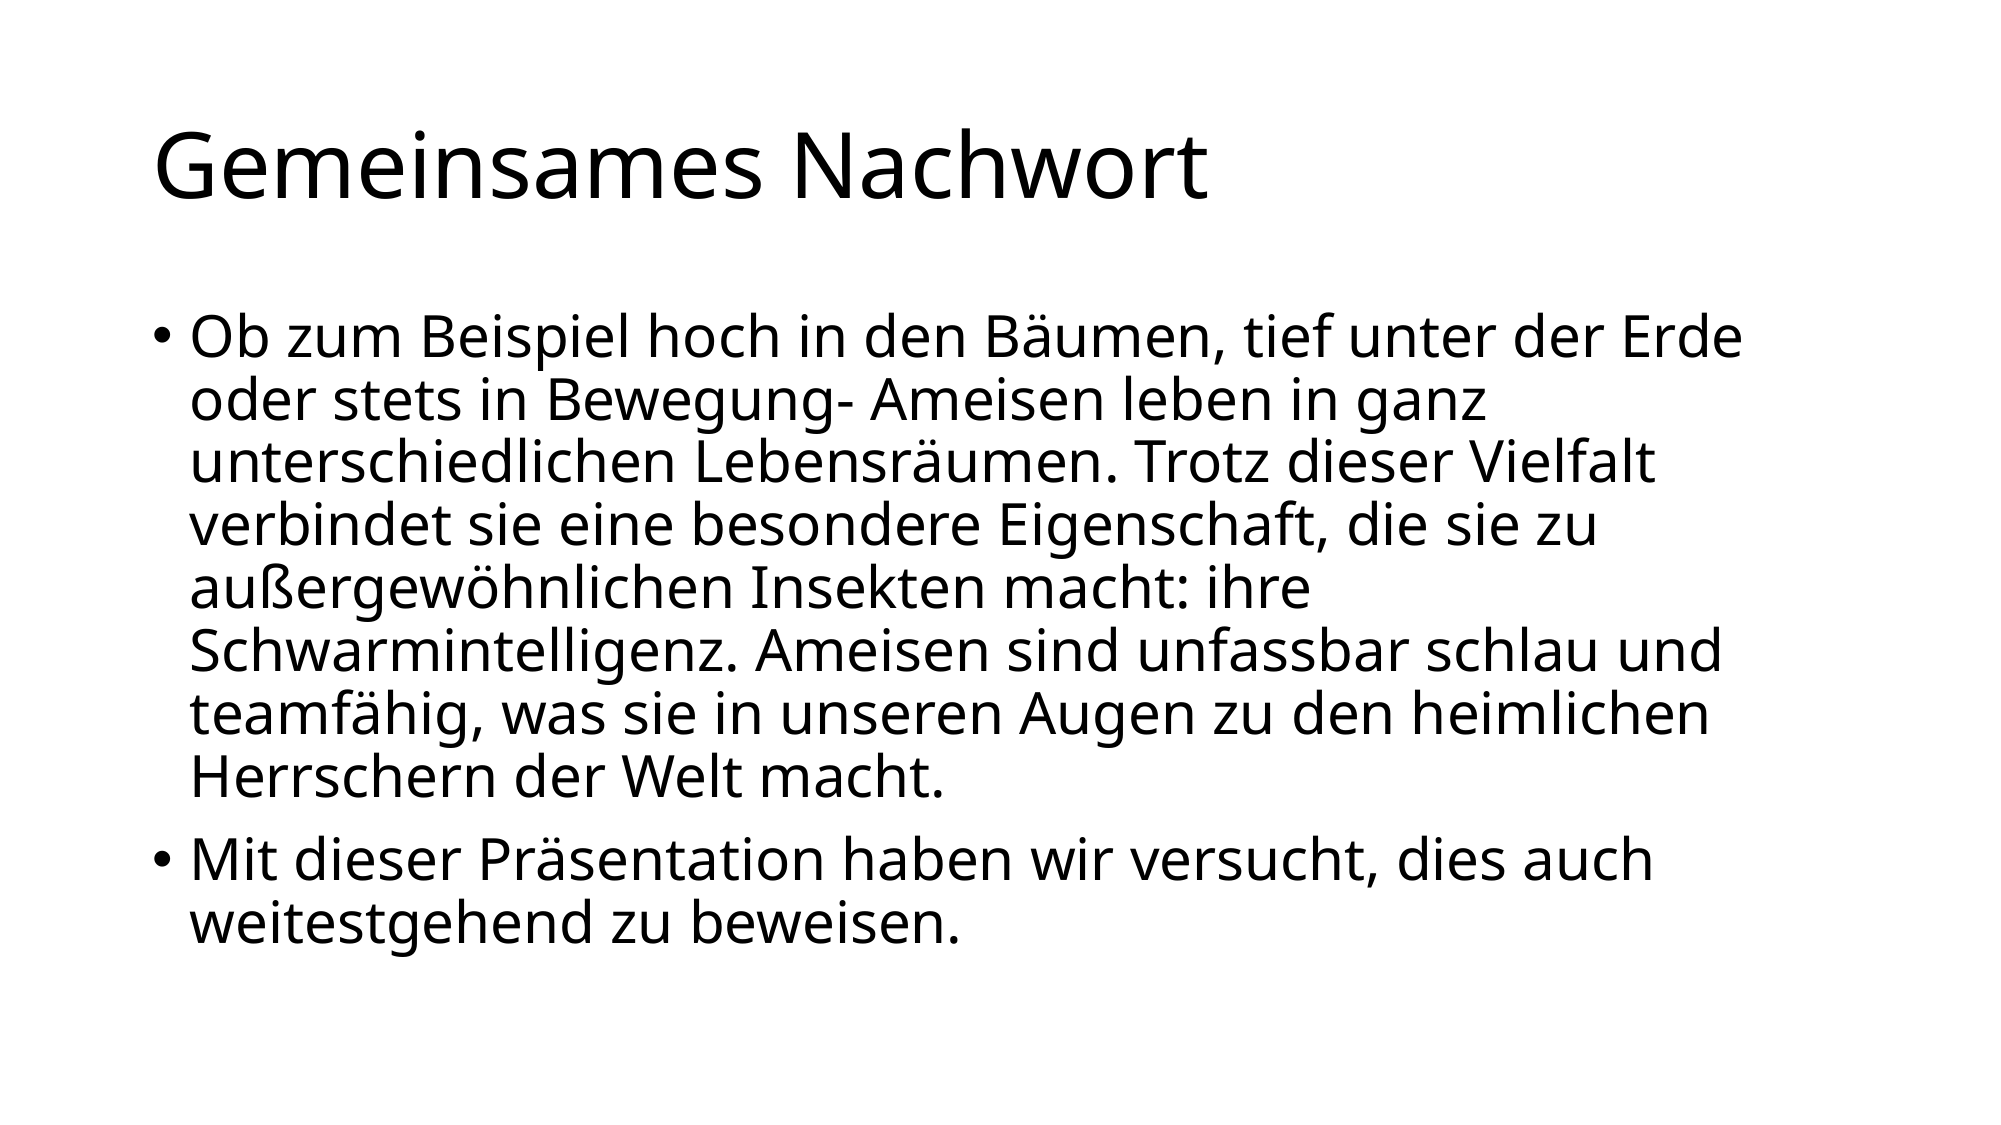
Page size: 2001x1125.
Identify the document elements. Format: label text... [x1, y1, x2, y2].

list Ob zum Beispiel hoch in den Bäumen, tief unter der Erde oder stets in Bewegung- Ameisen leben in ganz unterschiedlichen Lebensräumen. Trotz dieser Vielfalt verbindet sie eine besondere Eigenschaft, die sie zu außergewöhnlichen Insekten macht: ihre Schwarmintelligenz. Ameisen sind unfassbar schlau und teamfähig, was sie in unseren Augen zu den heimlichen Herrschern der Welt macht. Mit dieser Präsentation haben wir versucht, dies auch weitestgehend zu beweisen. [137, 299, 1863, 1014]
title Gemeinsames Nachwort [137, 59, 1863, 278]
